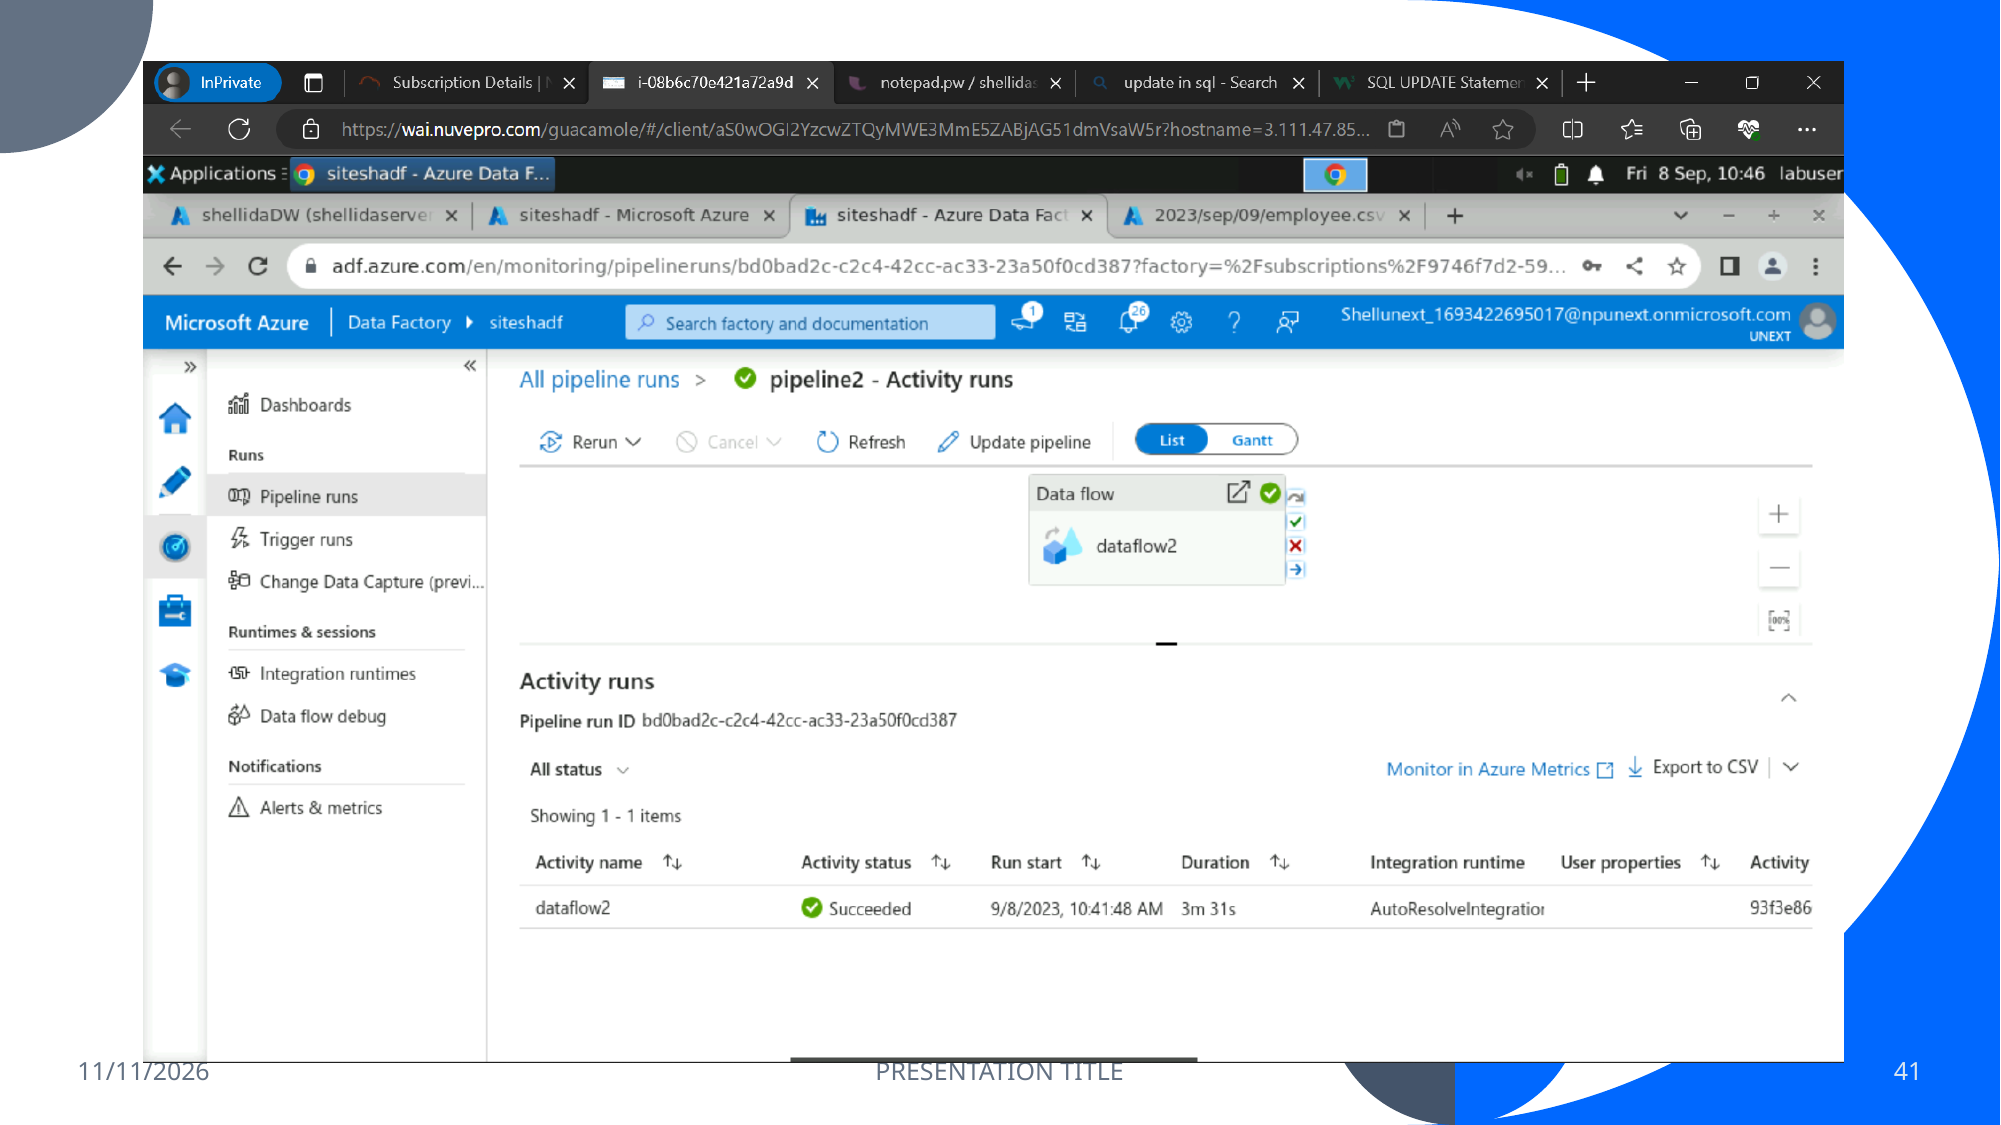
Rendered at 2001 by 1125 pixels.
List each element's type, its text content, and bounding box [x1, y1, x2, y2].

slide_number 41 [1665, 1042, 1938, 1103]
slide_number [62, 1042, 513, 1103]
footer PRESENTATION TITLE [662, 1063, 1338, 1103]
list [143, 61, 1844, 1063]
